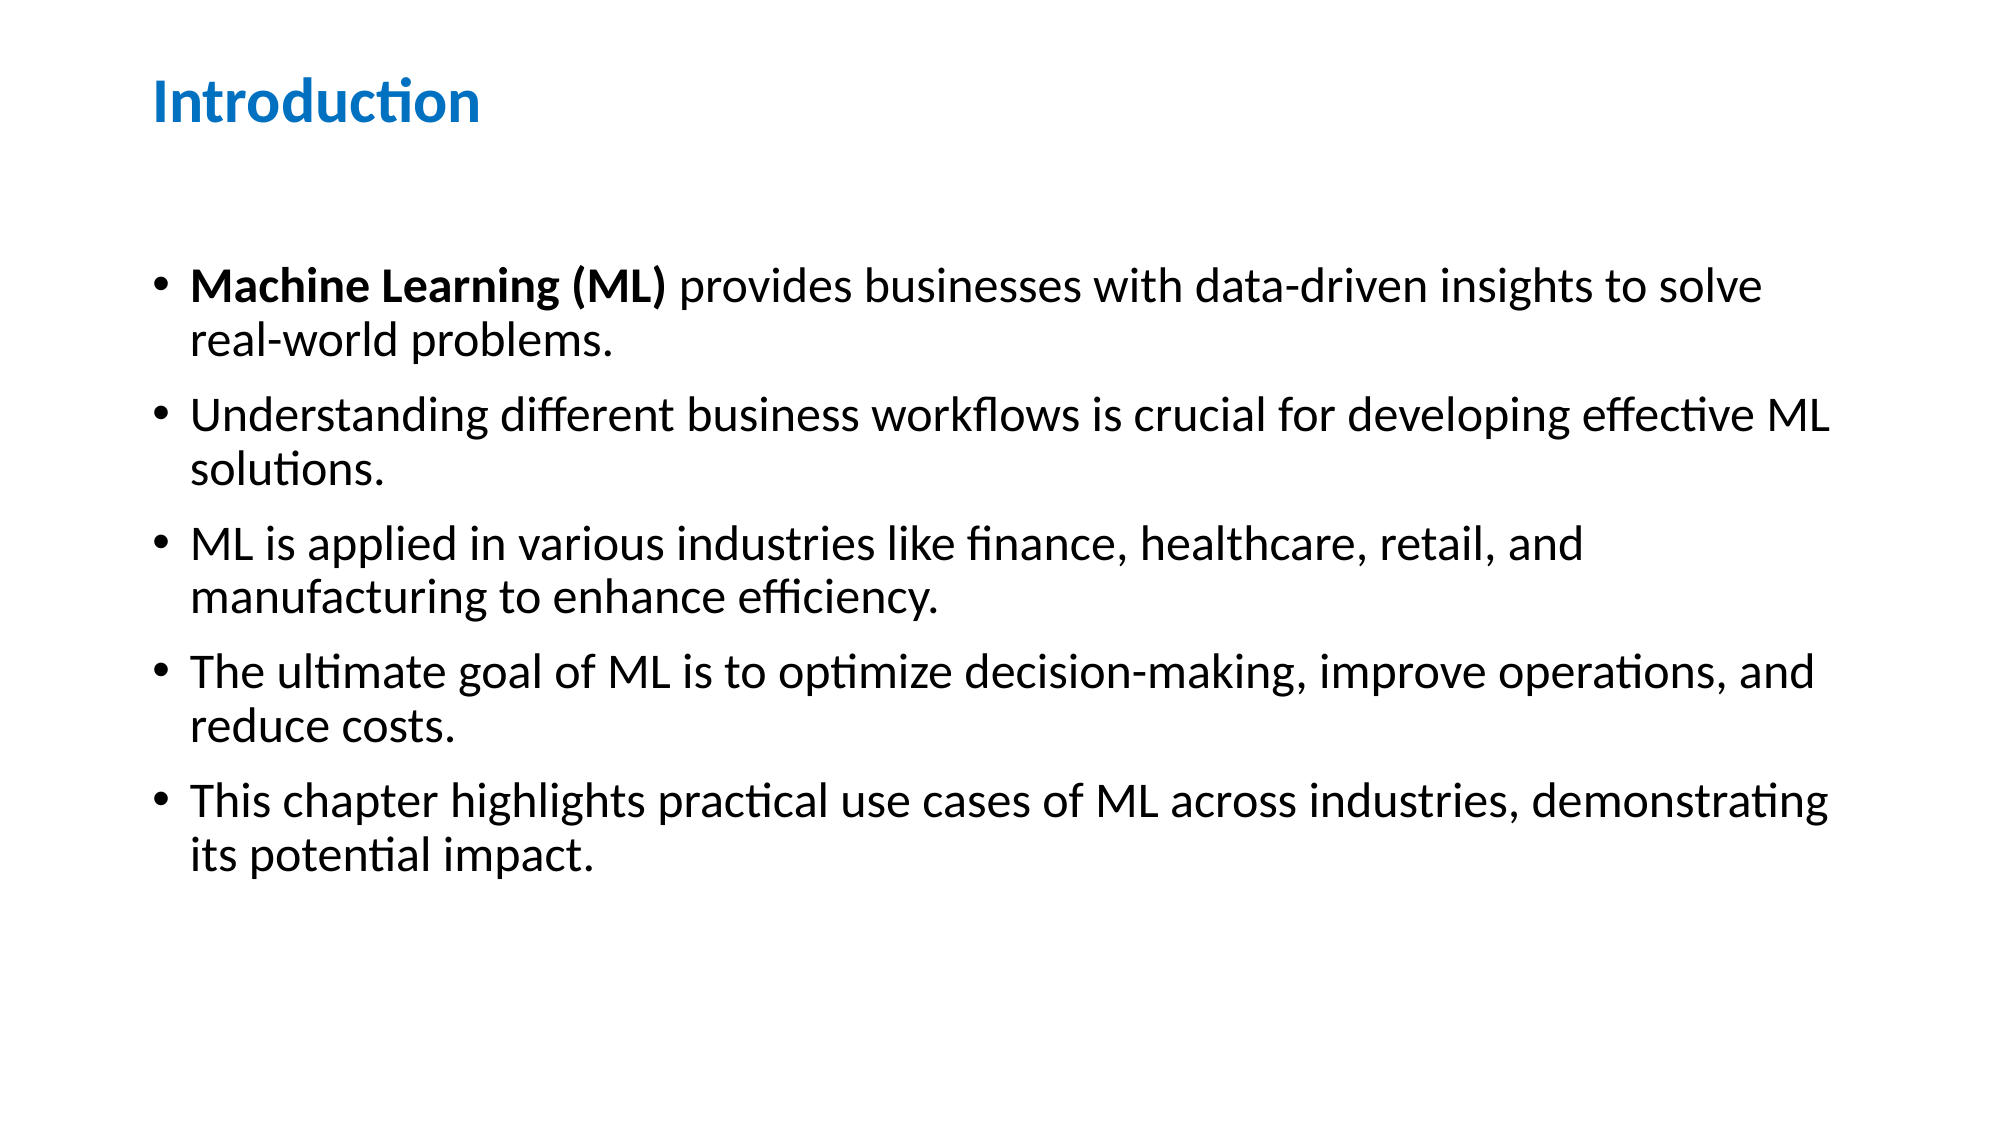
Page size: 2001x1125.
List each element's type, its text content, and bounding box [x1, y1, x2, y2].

title Introduction [137, 59, 1863, 222]
list Machine Learning (ML) provides businesses with data-driven insights to solve real-world problems. Understanding different business workflows is crucial for developing effective ML solutions. ML is applied in various industries like finance, healthcare, retail, and manufacturing to enhance efficiency. The ultimate goal of ML is to optimize decision-making, improve operations, and reduce costs. This chapter highlights practical use cases of ML across industries, demonstrating its potential impact. [137, 251, 1863, 1014]
